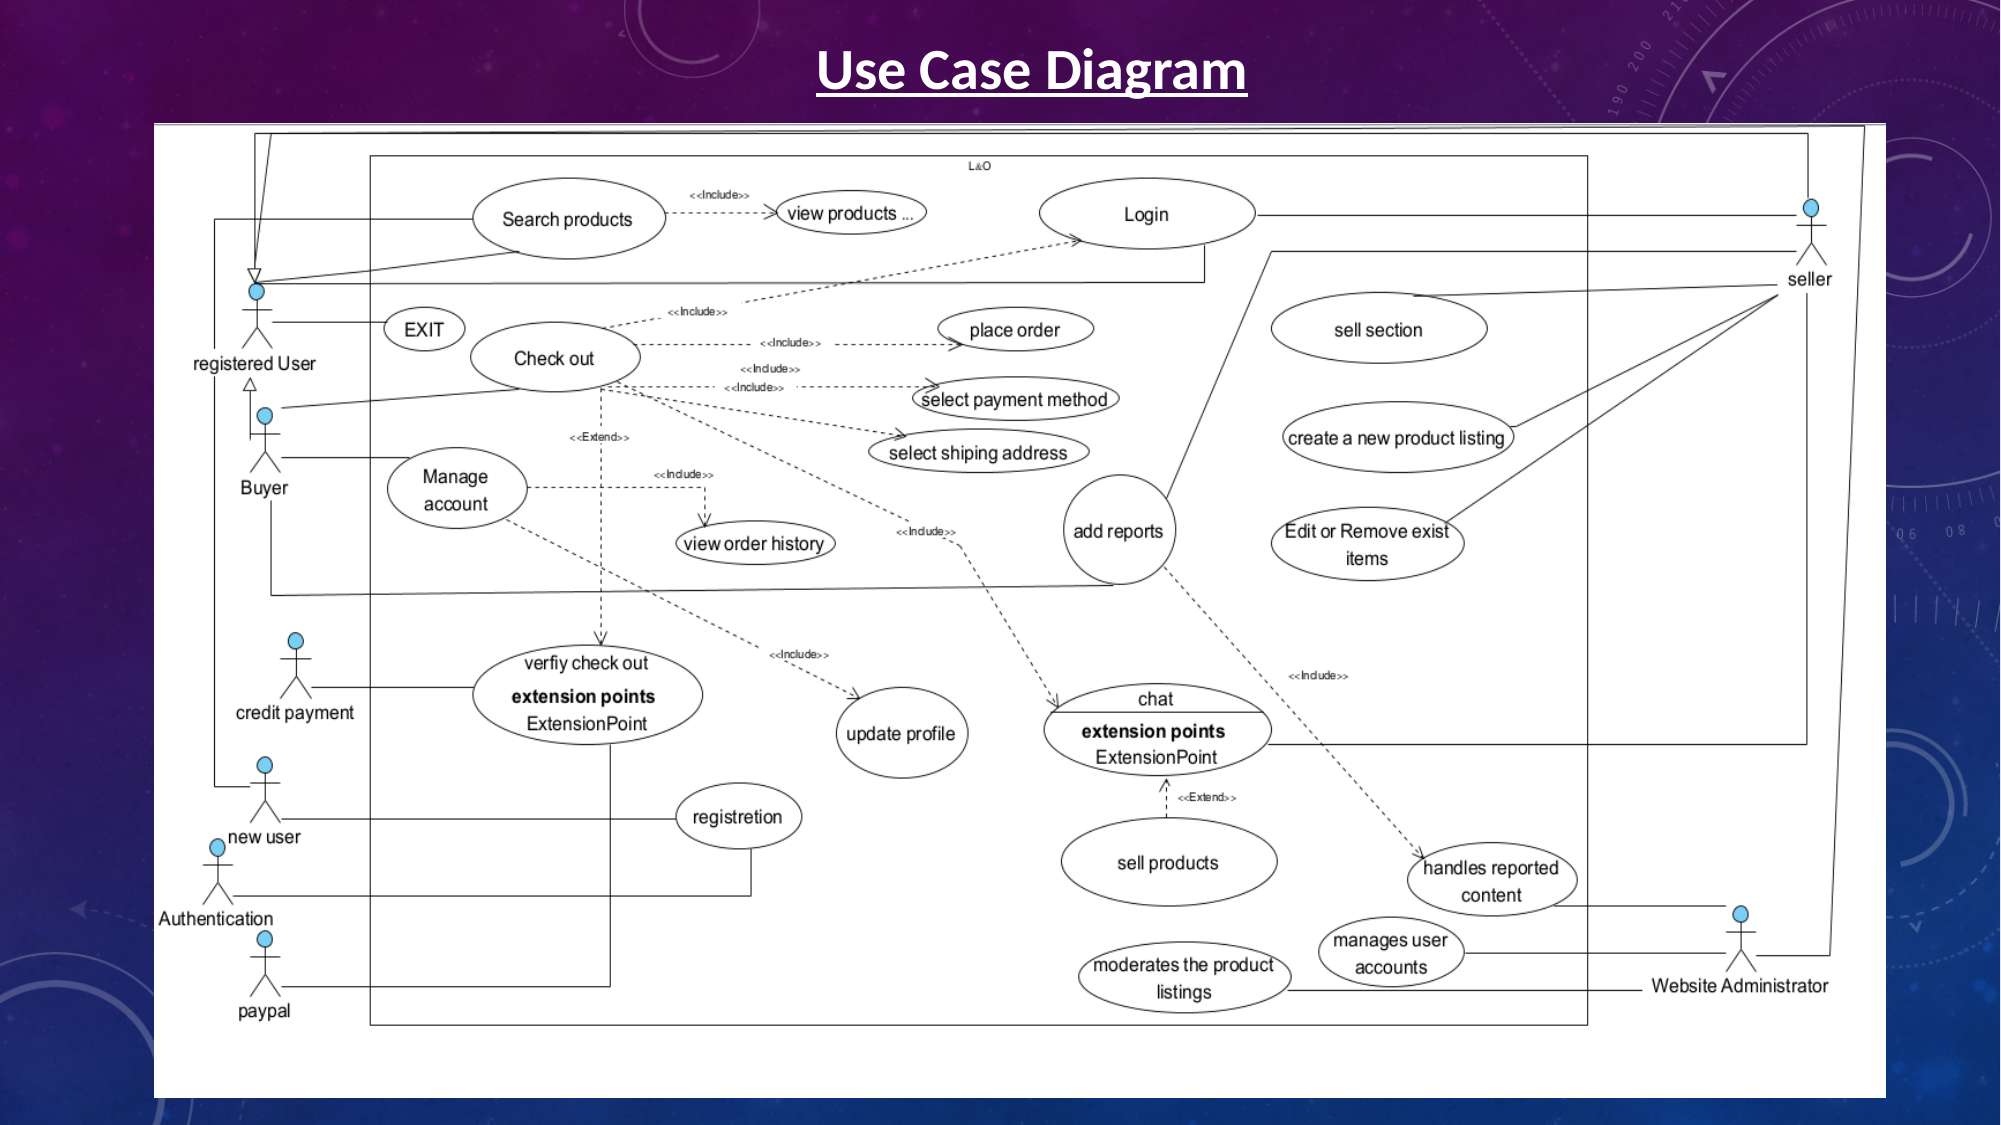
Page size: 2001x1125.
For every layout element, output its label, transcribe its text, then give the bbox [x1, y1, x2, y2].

picture [0, 0, 2001, 1125]
text_box Use Case Diagram [745, 23, 1263, 109]
